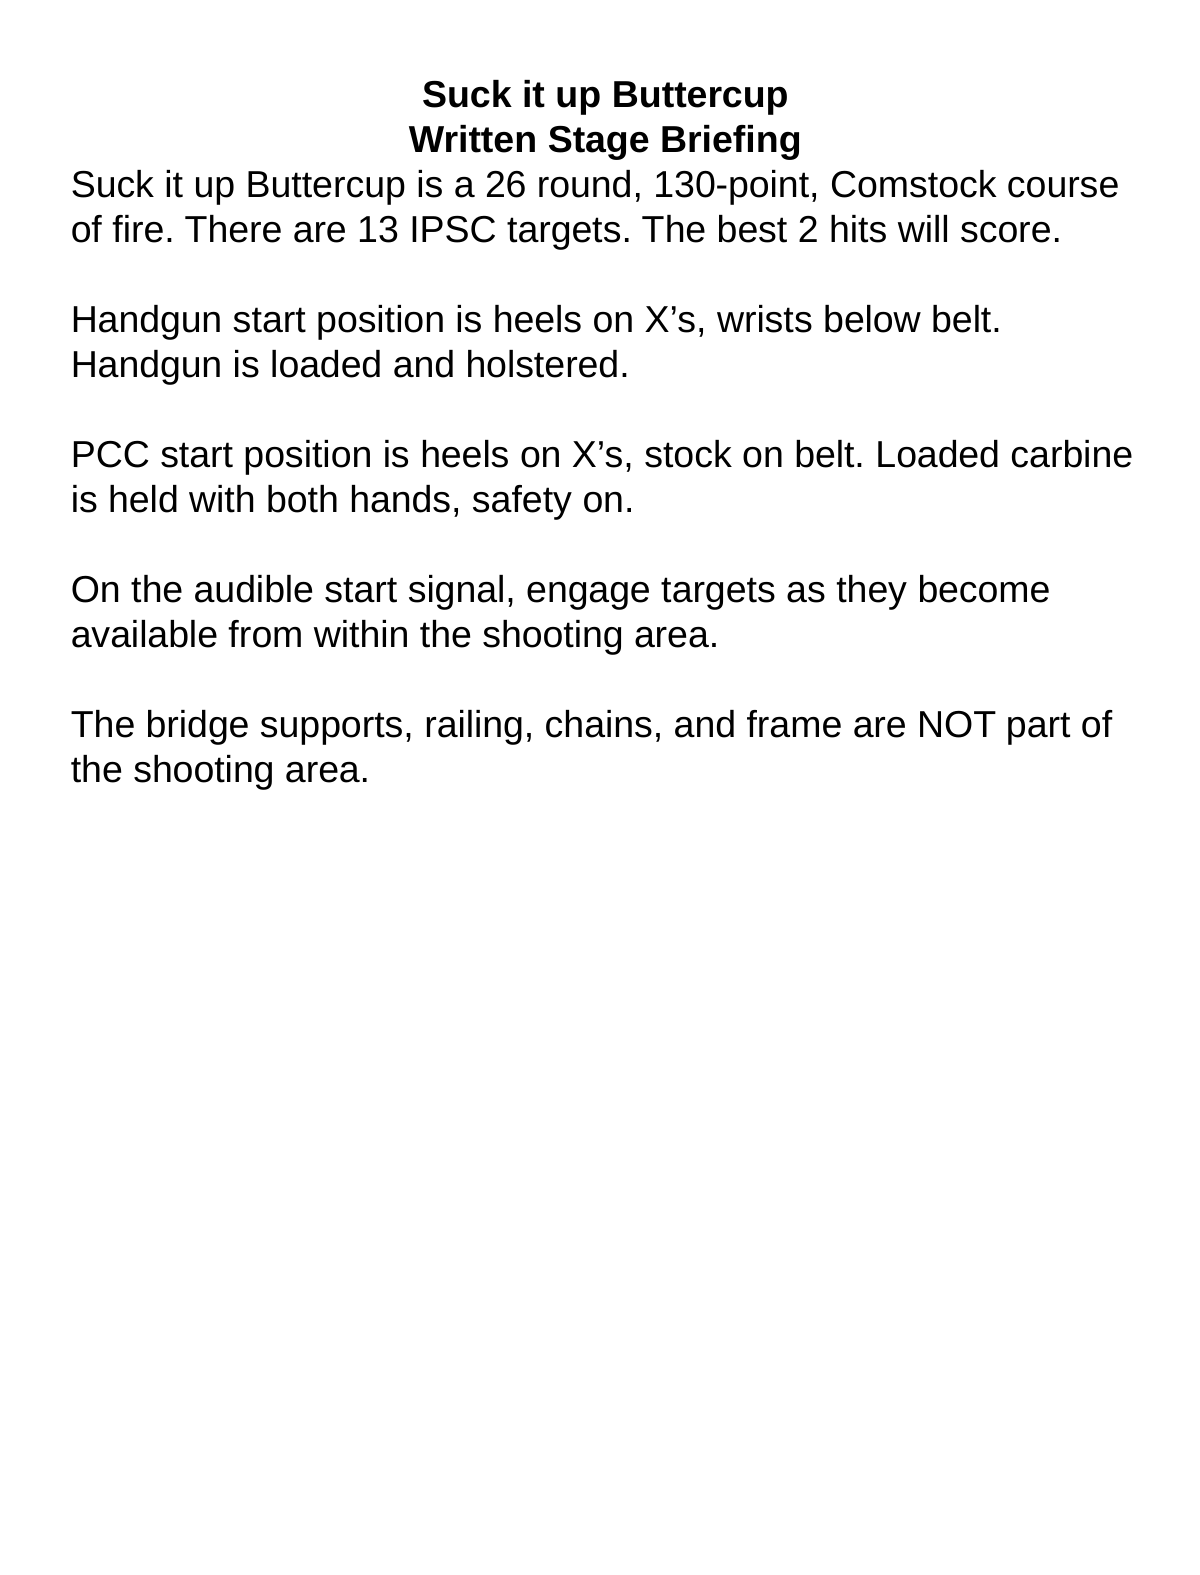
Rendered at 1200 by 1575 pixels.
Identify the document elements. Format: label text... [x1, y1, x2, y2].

text_box Suck it up Buttercup Written Stage Briefing Suck it up Buttercup is a 26 round, 130-point, Comstock course of fire. There are 13 IPSC targets. The best 2 hits will score. Handgun start position is heels on X’s, wrists below belt. Handgun is loaded and holstered. PCC start position is heels on X’s, stock on belt. Loaded carbine is held with both hands, safety on. On the audible start signal, engage targets as they become available from within the shooting area. The bridge supports, railing, chains, and frame are NOT part of the shooting area. [56, 63, 1156, 798]
